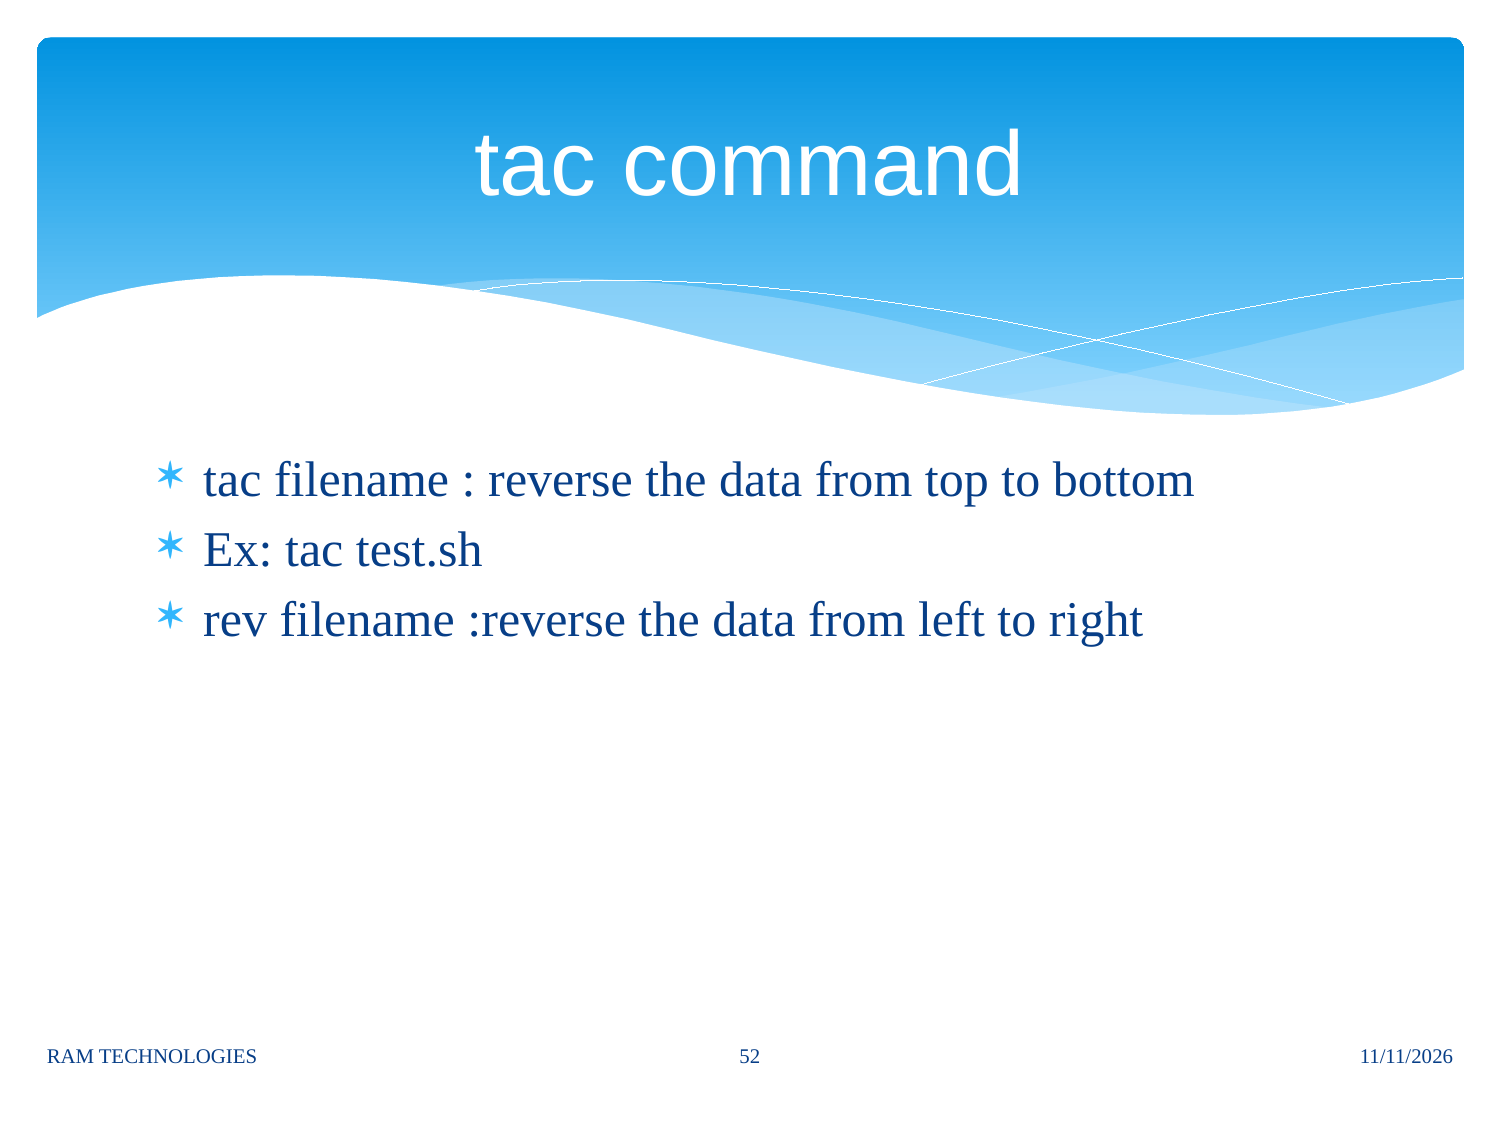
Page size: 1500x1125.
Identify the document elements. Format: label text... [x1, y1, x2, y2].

slide_number 52 [654, 1025, 846, 1086]
footer RAM TECHNOLOGIES [31, 1025, 653, 1086]
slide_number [847, 1025, 1469, 1086]
list tac filename : reverse the data from top to bottom Ex: tac test.sh rev filename :reverse the data from left to right [143, 438, 1359, 1005]
title tac command [75, 55, 1425, 261]
